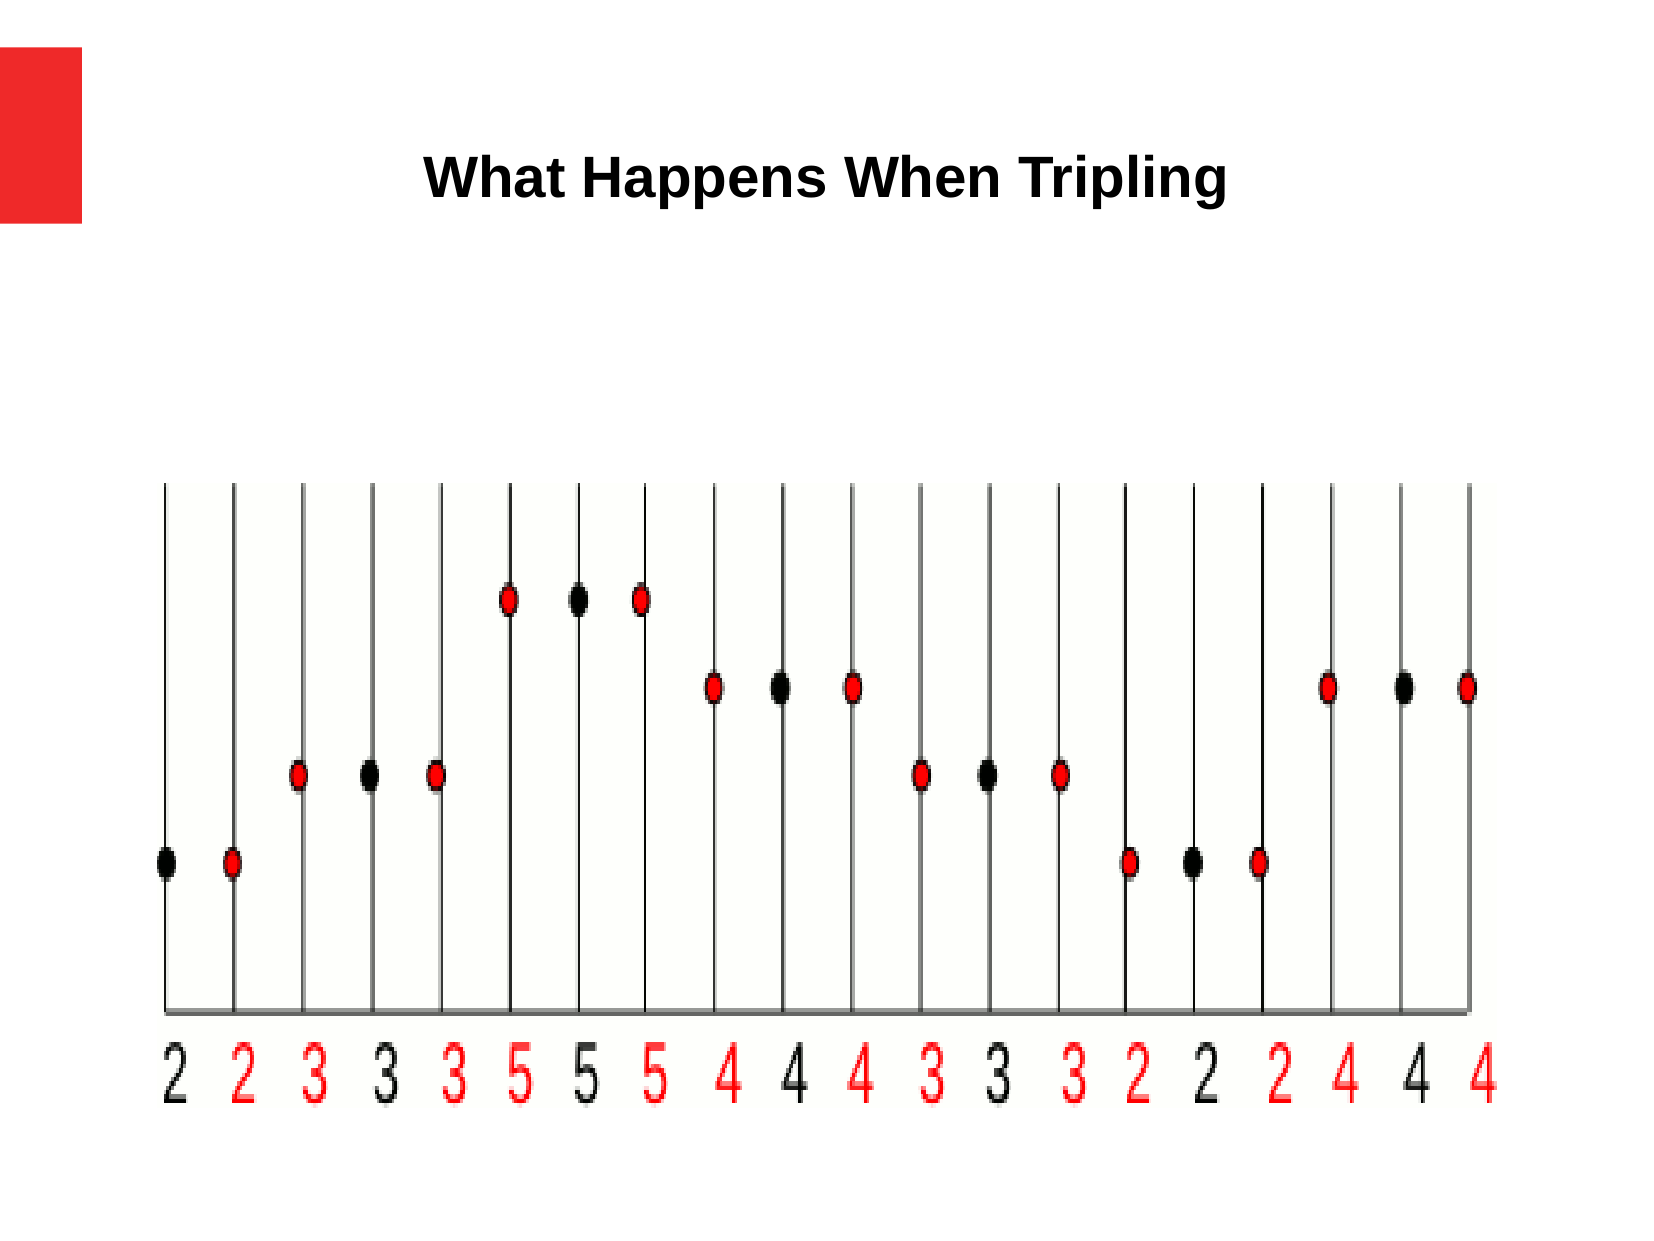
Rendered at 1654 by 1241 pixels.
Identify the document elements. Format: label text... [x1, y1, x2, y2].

picture [157, 483, 1498, 1108]
text_box What Happens When Tripling [82, 61, 1571, 288]
